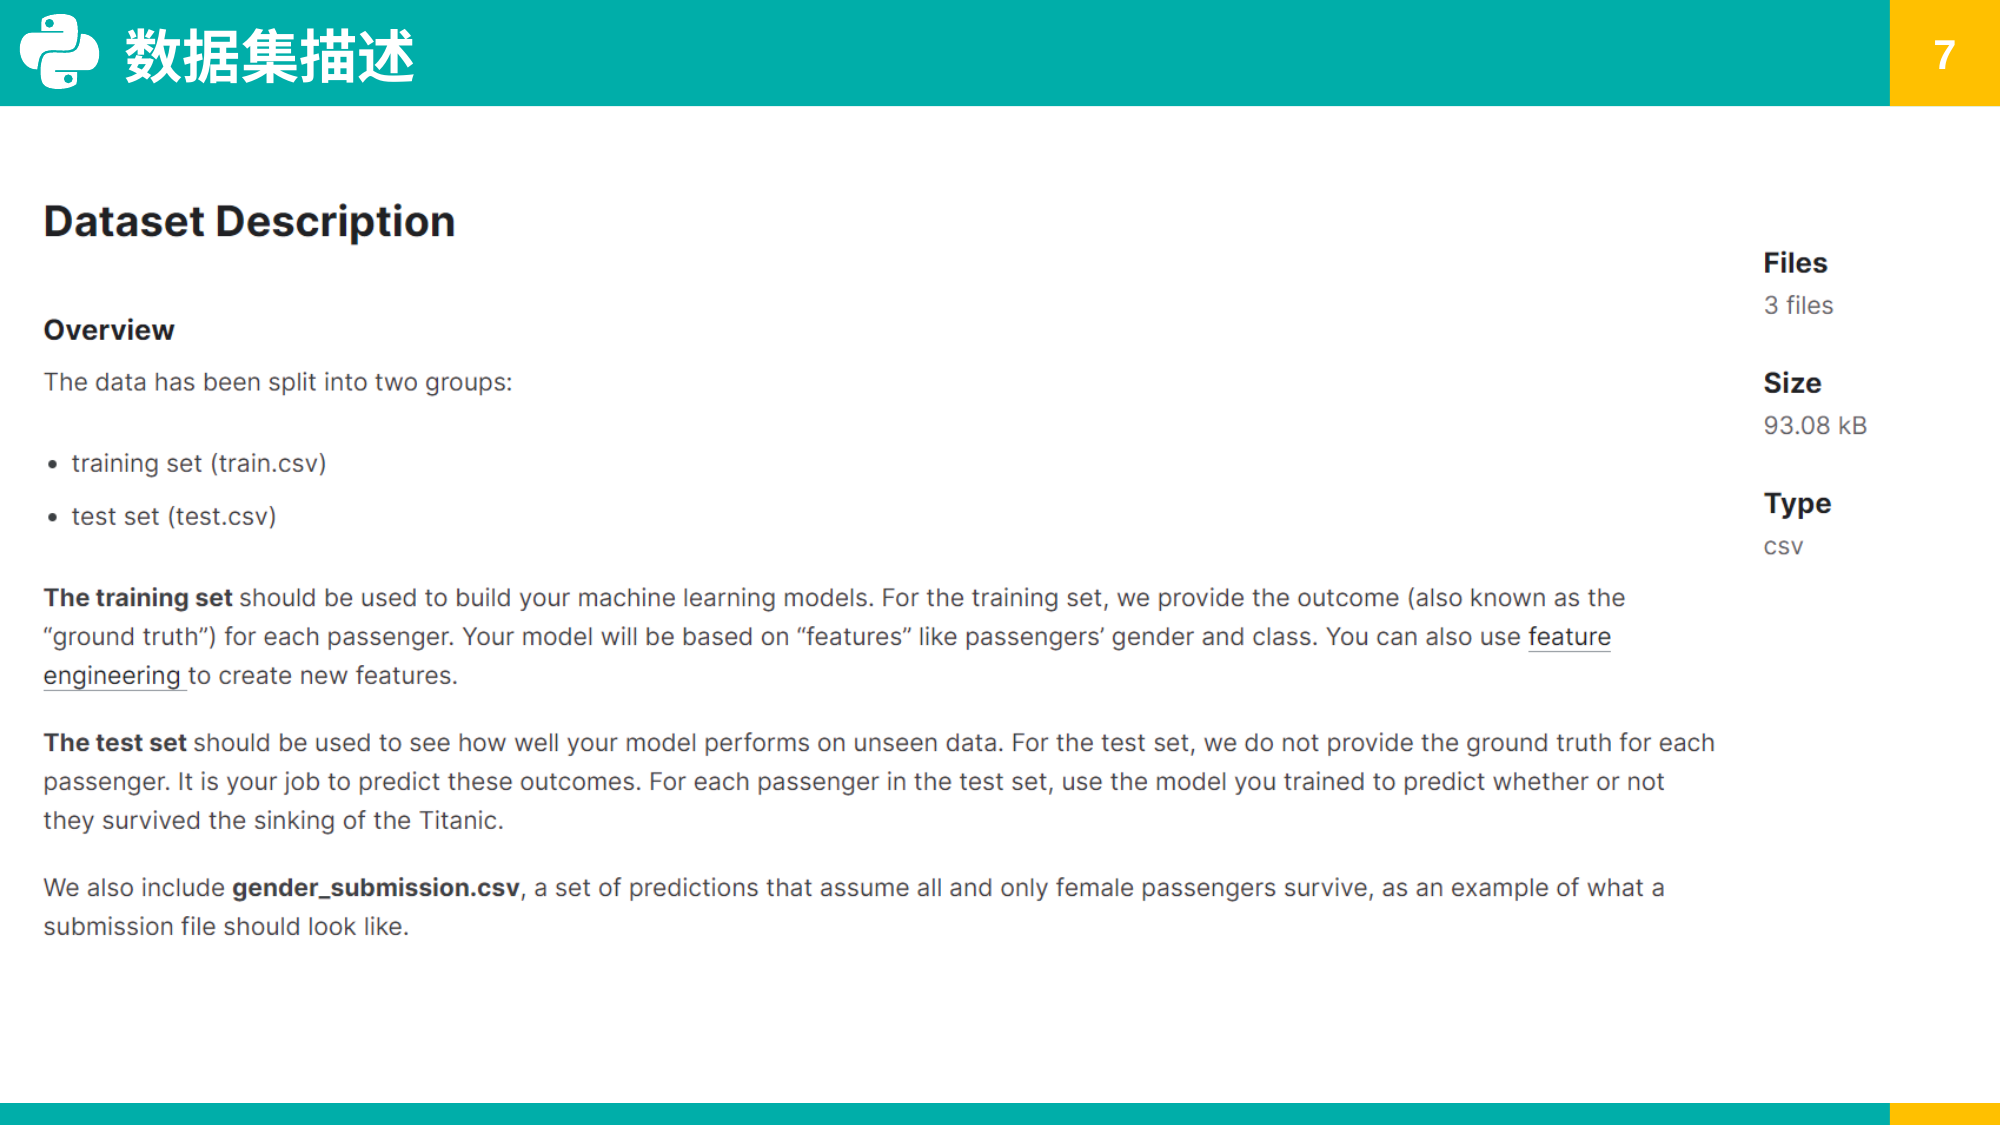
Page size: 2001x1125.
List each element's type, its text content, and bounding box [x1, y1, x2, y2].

text_box 数据集描述 [109, 12, 1263, 98]
picture [19, 182, 1976, 961]
